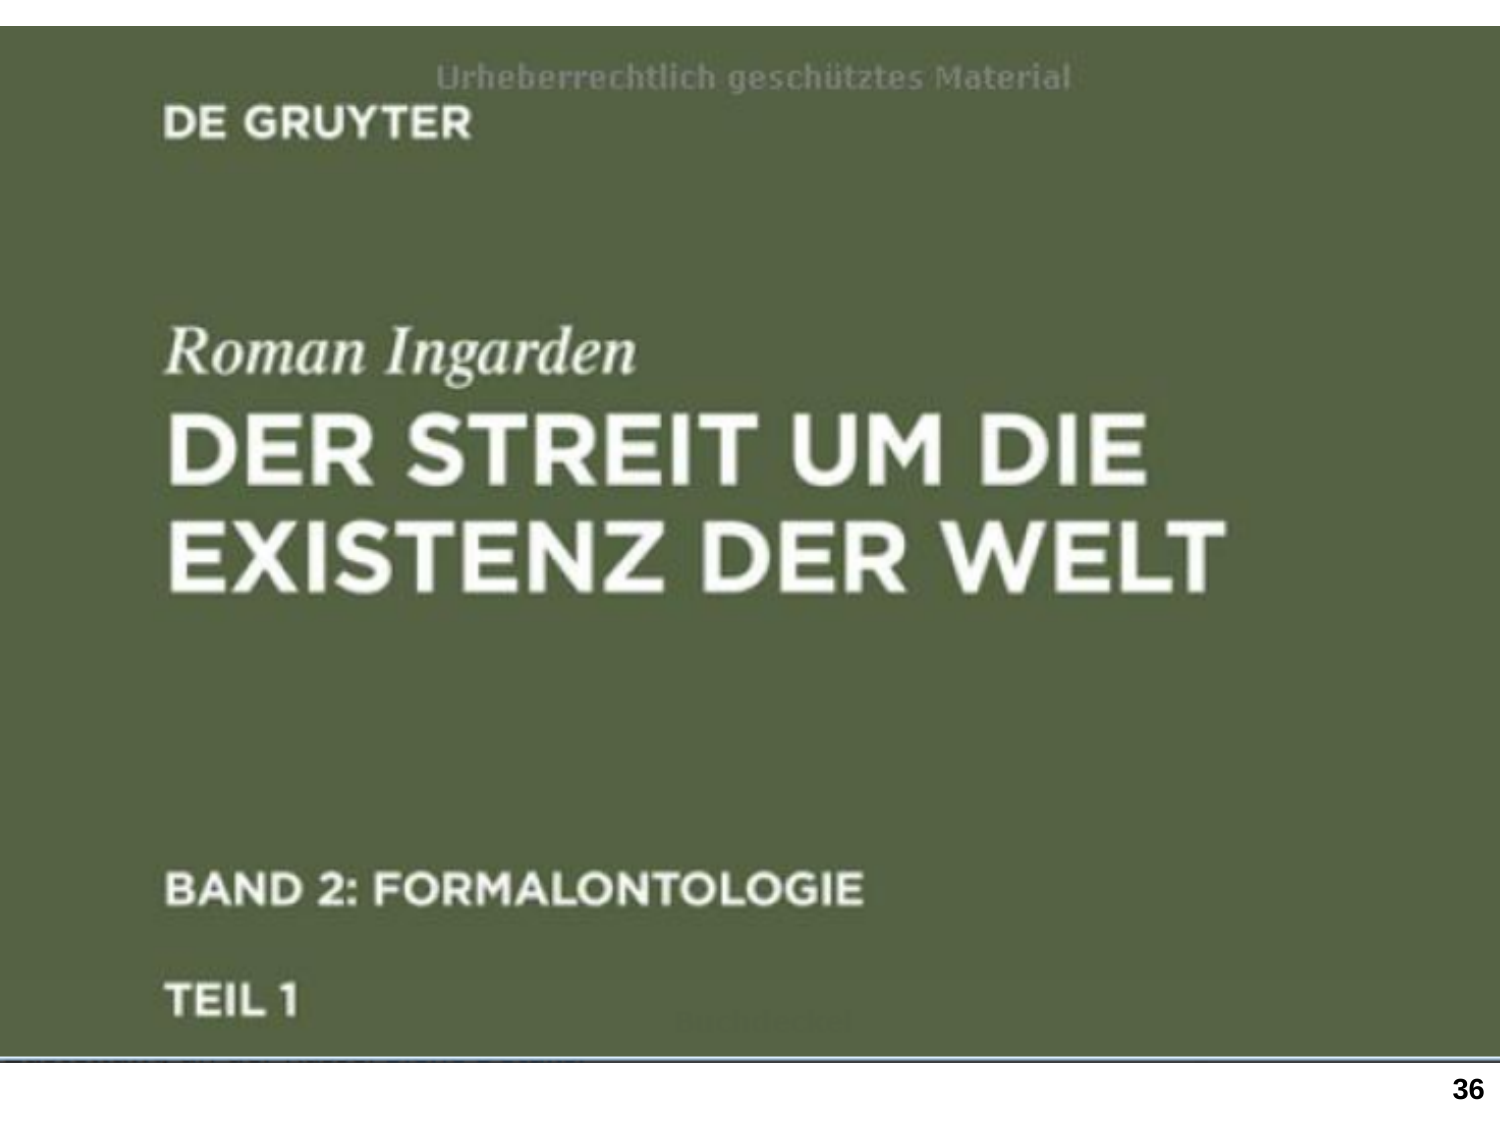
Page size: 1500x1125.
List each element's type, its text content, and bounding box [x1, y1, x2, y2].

picture [0, 26, 1500, 1063]
slide_number 36 [1149, 1071, 1500, 1125]
